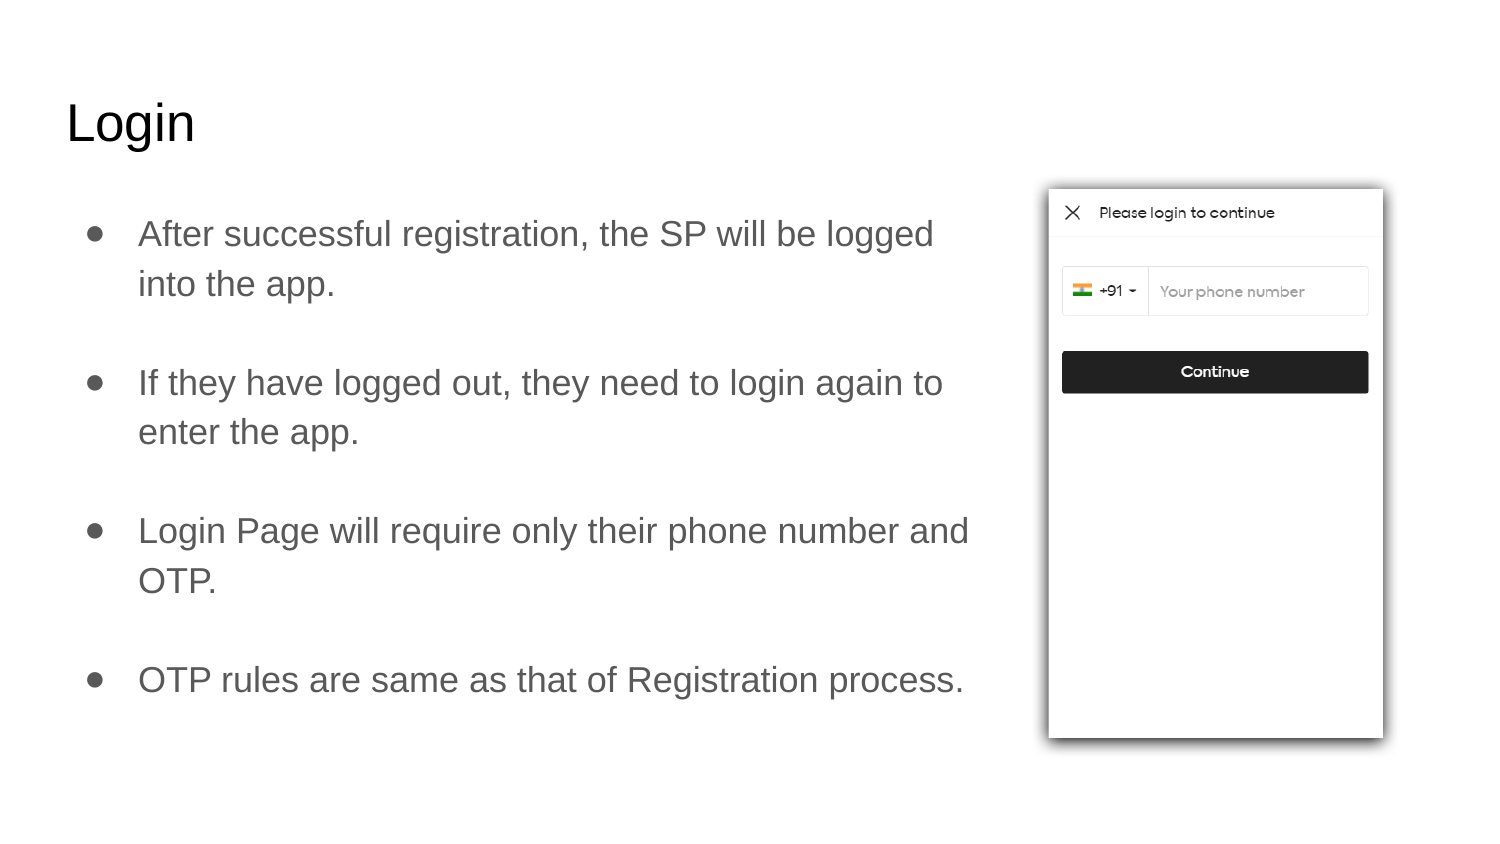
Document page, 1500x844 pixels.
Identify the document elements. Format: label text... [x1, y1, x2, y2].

picture [1048, 188, 1384, 738]
list After successful registration, the SP will be logged into the app. If they have logged out, they need to login again to enter the app. Login Page will require only their phone number and OTP. OTP rules are same as that of Registration process. [51, 189, 995, 750]
title Login [51, 72, 1449, 167]
